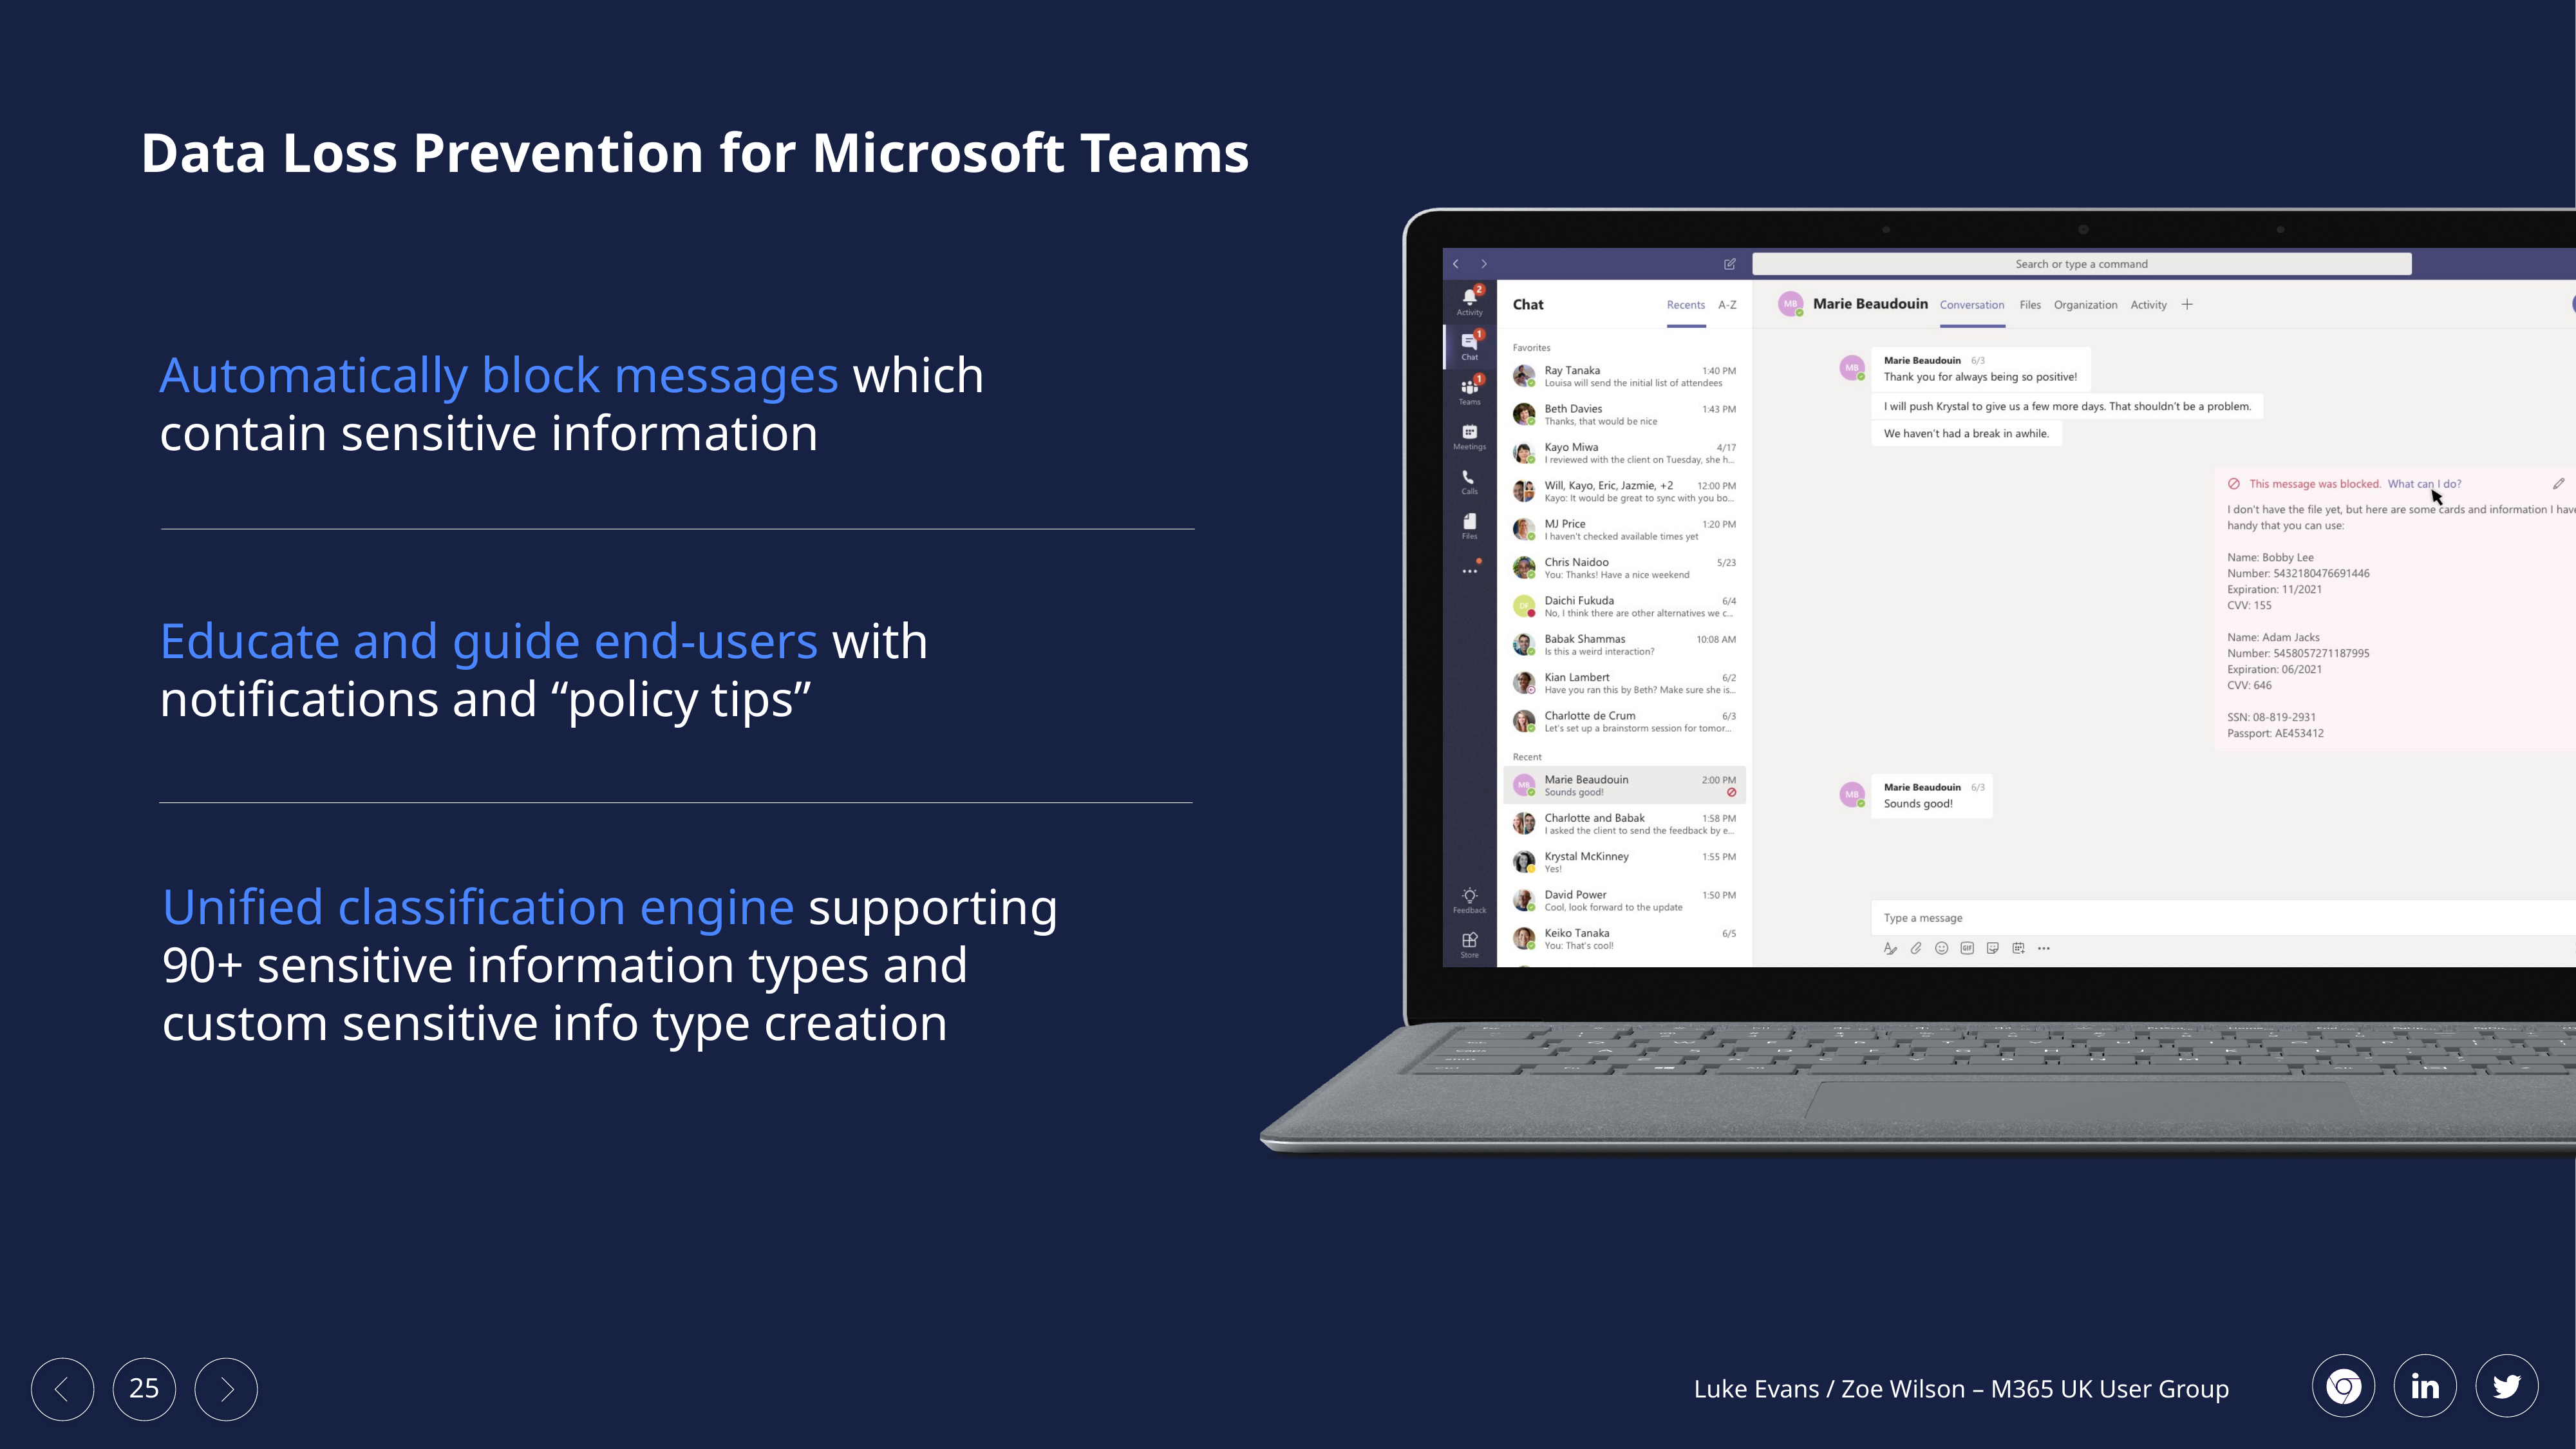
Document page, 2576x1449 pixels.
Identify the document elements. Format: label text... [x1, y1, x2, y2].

text_box Educate and guide end-users with notifications and “policy tips” [159, 591, 1114, 746]
text_box Unified classification engine supporting 90+ sensitive information types and custom sensitive info type creation [162, 857, 1114, 1070]
text_box Automatically block messages which contain sensitive information [159, 325, 1114, 480]
text_box Data Loss Prevention for Microsoft Teams [130, 113, 1386, 188]
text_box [1246, 170, 2576, 1186]
picture [2312, 1357, 2376, 1421]
